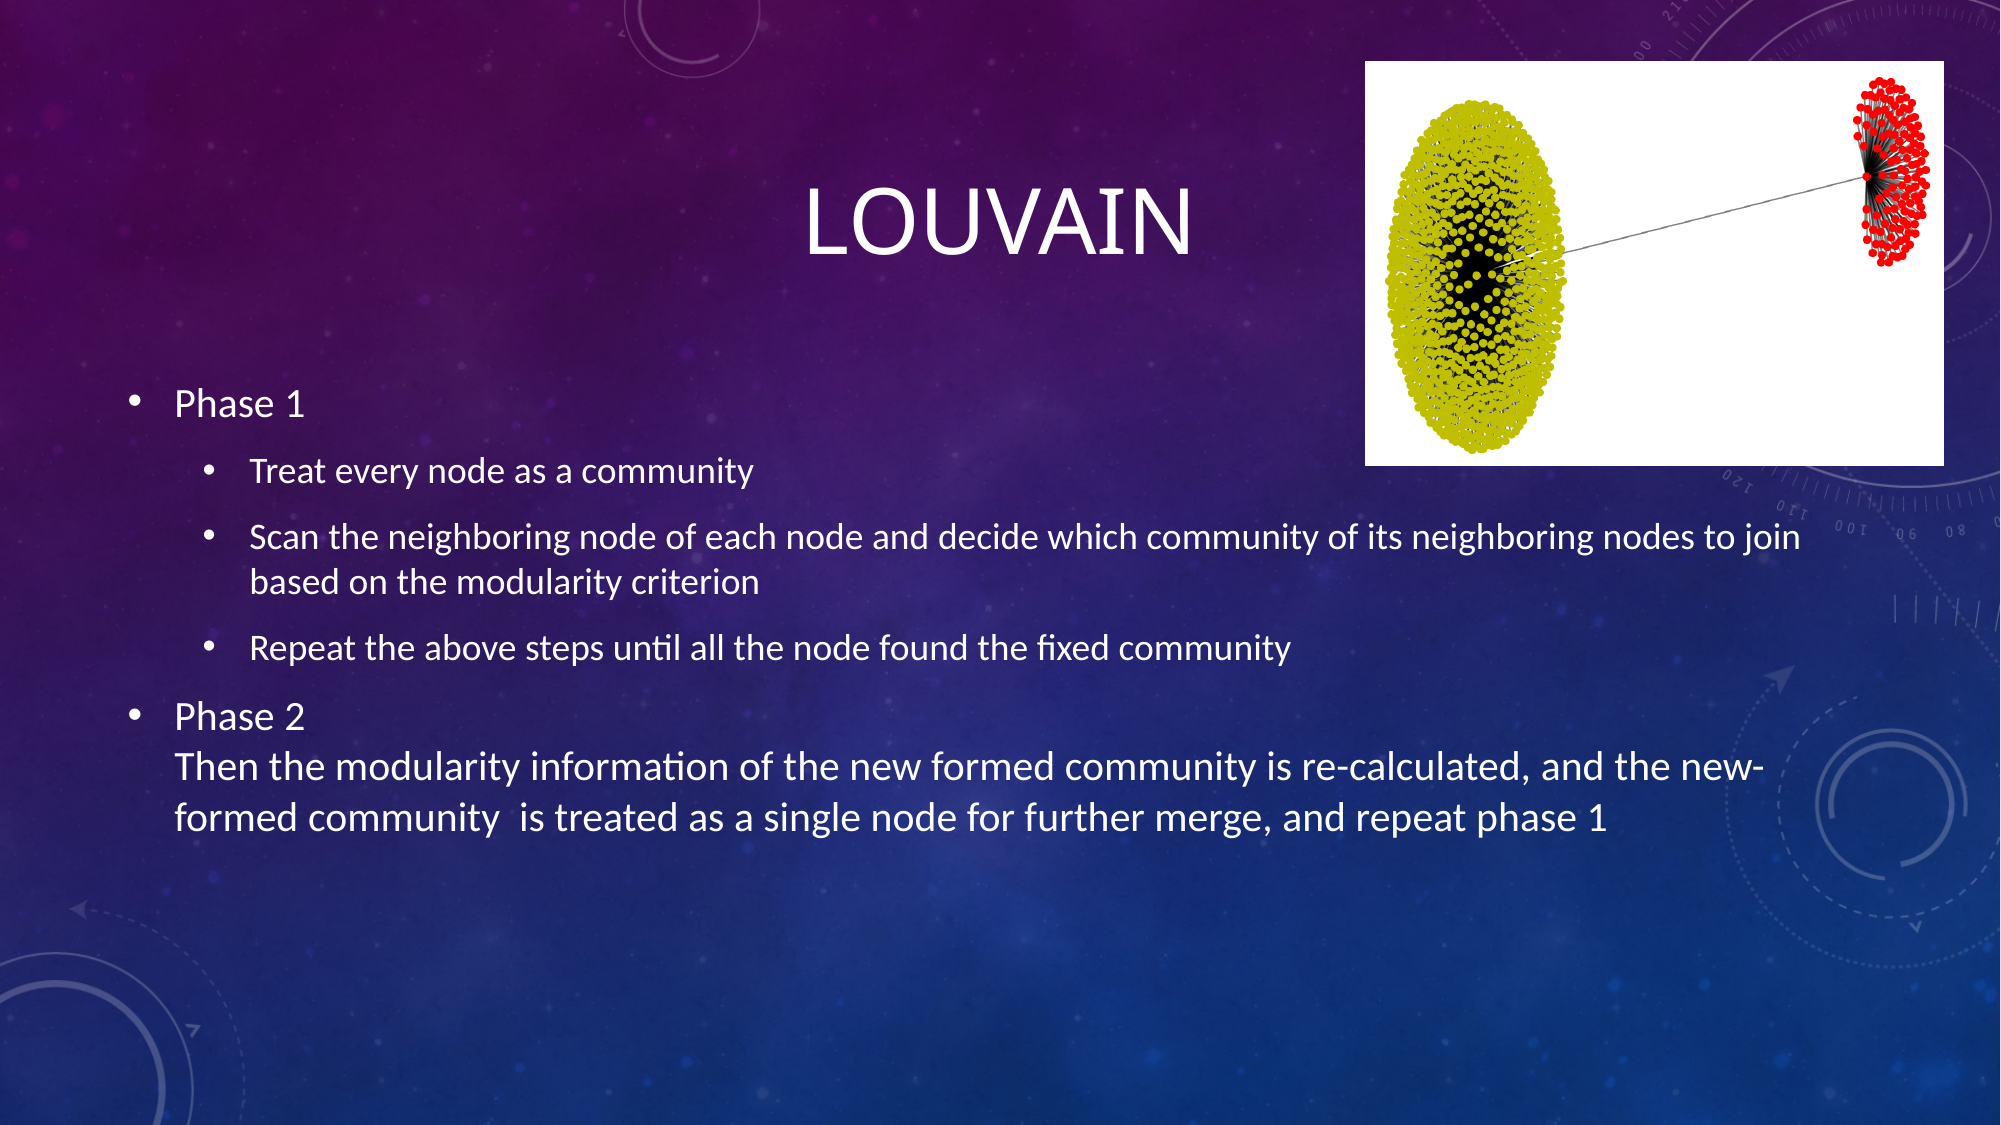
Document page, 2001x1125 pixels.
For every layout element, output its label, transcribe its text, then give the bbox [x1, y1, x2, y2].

picture [0, 0, 2001, 1125]
list Phase 1 Treat every node as a community Scan the neighboring node of each node and decide which community of its neighboring nodes to join based on the modularity criterion Repeat the above steps until all the node found the fixed community Phase 2 Then the modularity information of the new formed community is re-calculated, and the new-formed community is treated as a single node for further merge, and repeat phase 1 [112, 368, 1888, 950]
title LOUVAIN [112, 87, 1359, 281]
